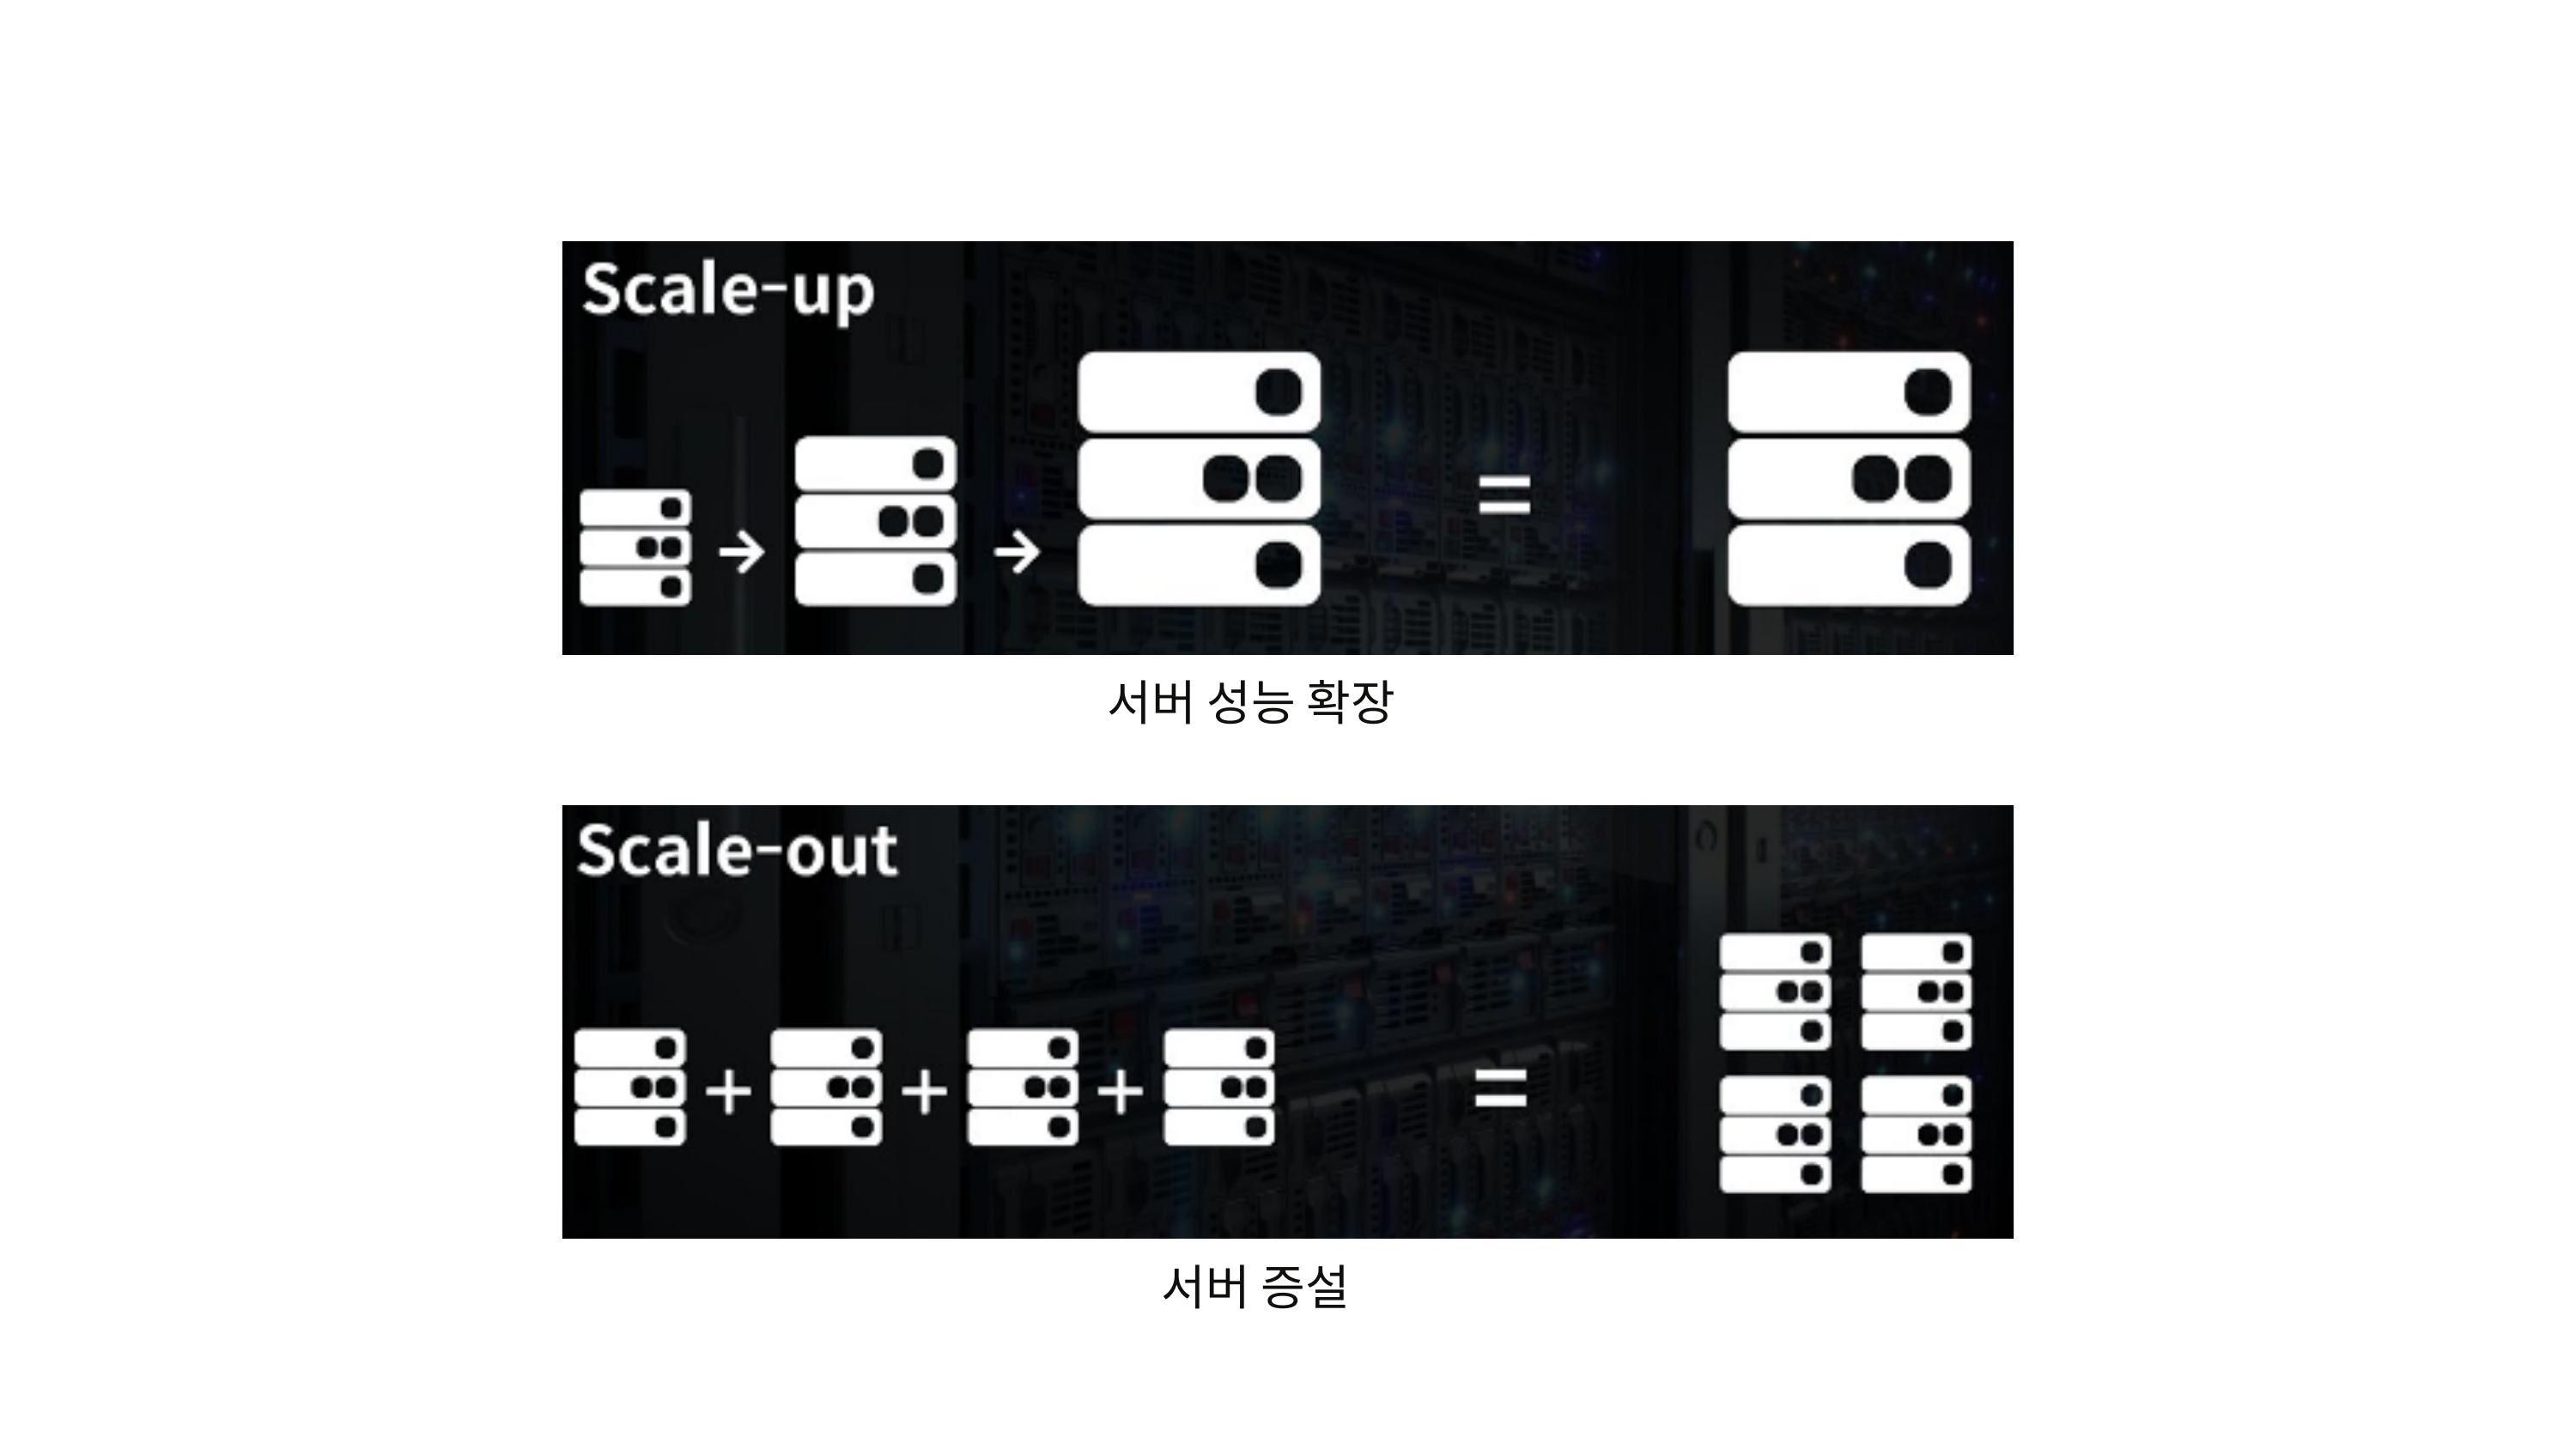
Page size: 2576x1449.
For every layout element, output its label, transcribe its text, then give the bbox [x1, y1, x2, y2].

text_box 서버 증설 [1161, 1246, 1397, 1315]
text_box 서버 성능 확장 [1107, 662, 1462, 731]
text_box [562, 241, 2014, 655]
text_box [562, 805, 2014, 1239]
